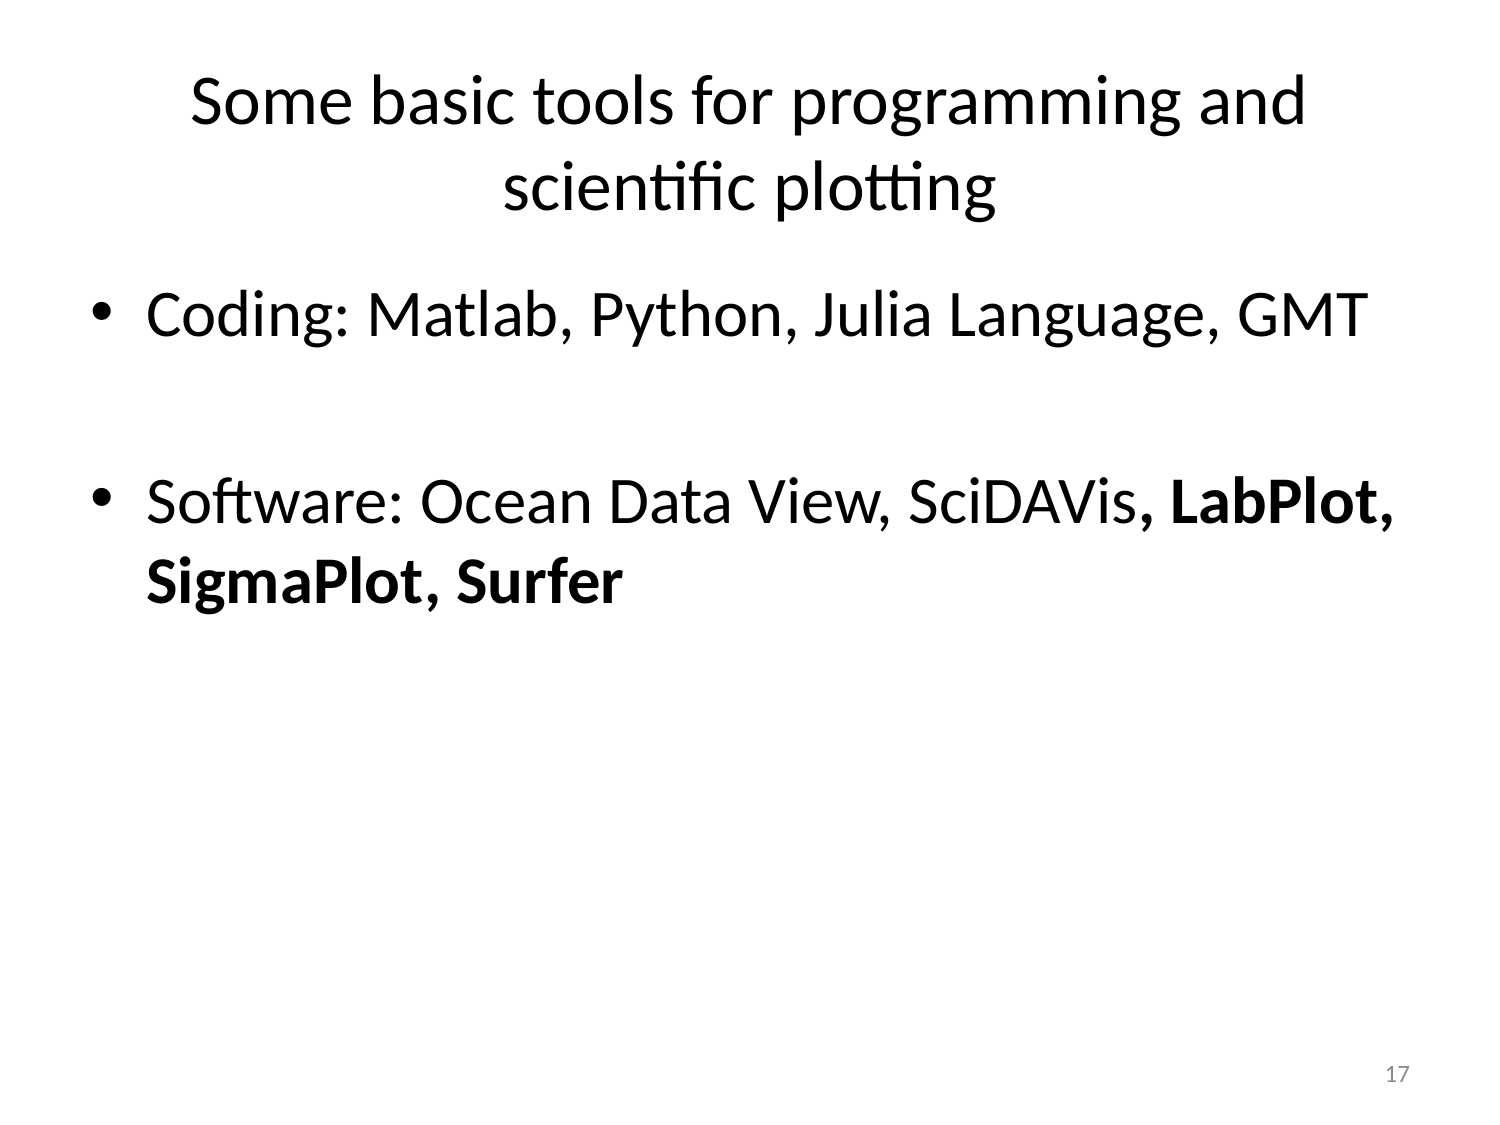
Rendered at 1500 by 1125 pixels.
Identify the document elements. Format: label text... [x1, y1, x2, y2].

title Some basic tools for programming and scientific plotting [75, 45, 1425, 233]
list Coding: Matlab, Python, Julia Language, GMT Software: Ocean Data View, SciDAVis, LabPlot, SigmaPlot, Surfer [75, 262, 1425, 1005]
slide_number 17 [1074, 1042, 1425, 1103]
